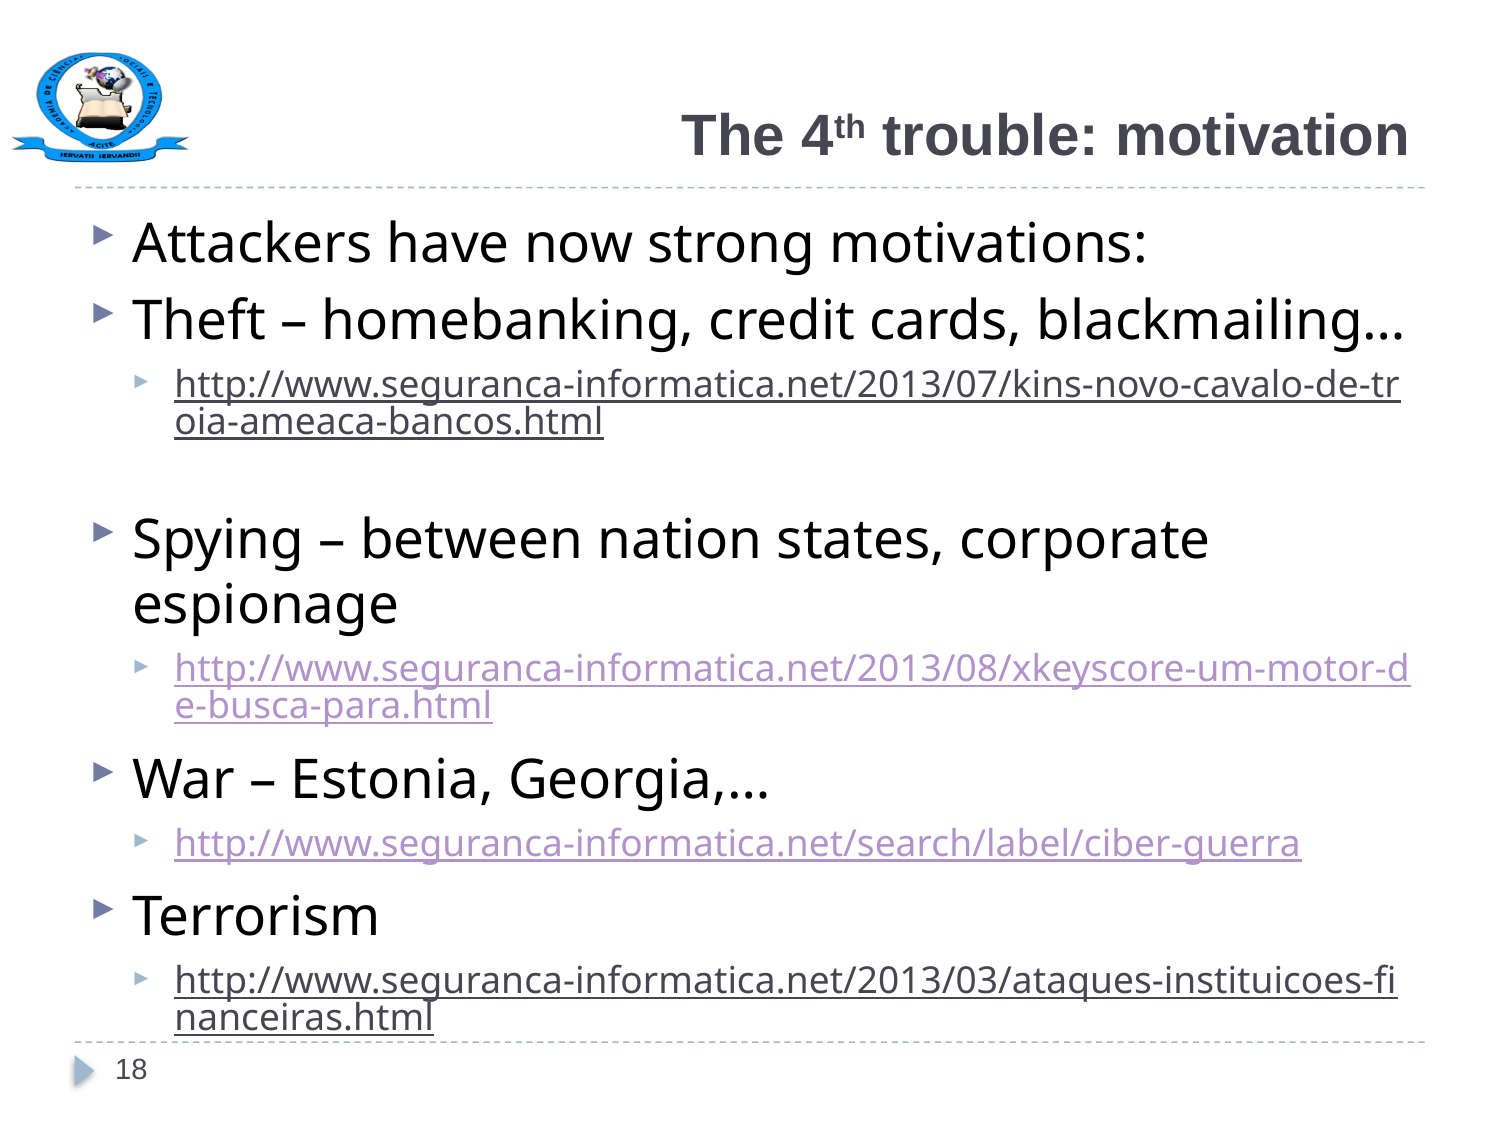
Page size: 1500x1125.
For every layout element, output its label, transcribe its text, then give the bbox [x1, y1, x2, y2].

list Attackers have now strong motivations: Theft – homebanking, credit cards, blackmailing… http://www.seguranca-informatica.net/2013/07/kins-novo-cavalo-de-troia-ameaca-bancos.html Spying – between nation states, corporate espionage http://www.seguranca-informatica.net/2013/08/xkeyscore-um-motor-de-busca-para.html War – Estonia, Georgia,… http://www.seguranca-informatica.net/search/label/ciber-guerra Terrorism http://www.seguranca-informatica.net/2013/03/ataques-instituicoes-financeiras.html [75, 200, 1425, 1010]
picture [9, 50, 192, 165]
title The 4th trouble: motivation [200, 24, 1425, 175]
slide_number 18 [100, 1042, 426, 1103]
